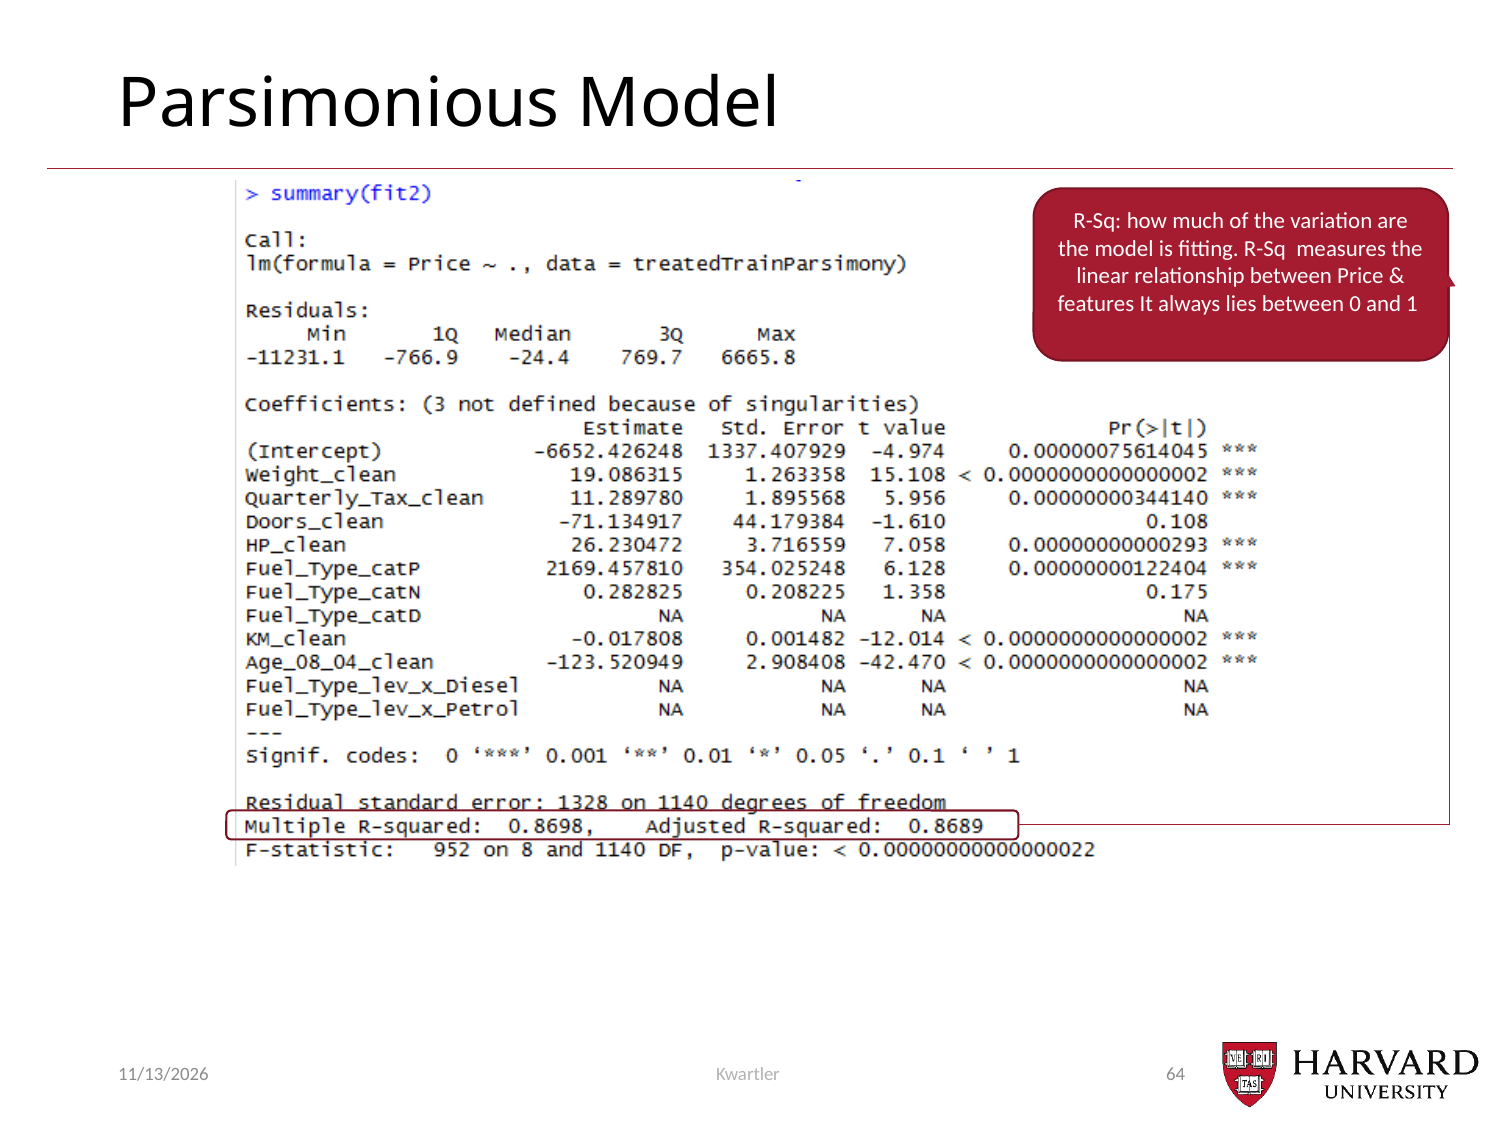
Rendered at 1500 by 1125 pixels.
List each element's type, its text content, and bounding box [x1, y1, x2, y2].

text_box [1018, 274, 1449, 825]
slide_number 64 [1059, 1042, 1200, 1103]
picture [1200, 1024, 1500, 1125]
footer Kwartler [496, 1042, 1004, 1103]
text_box [225, 809, 235, 841]
picture [235, 180, 1265, 866]
title Parsimonious Model [103, 59, 1397, 157]
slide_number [103, 1042, 441, 1103]
text_box R-Sq: how much of the variation are the model is fitting. R-Sq measures the linear relationship between Price & features It always lies between 0 and 1 [1265, 187, 1450, 275]
